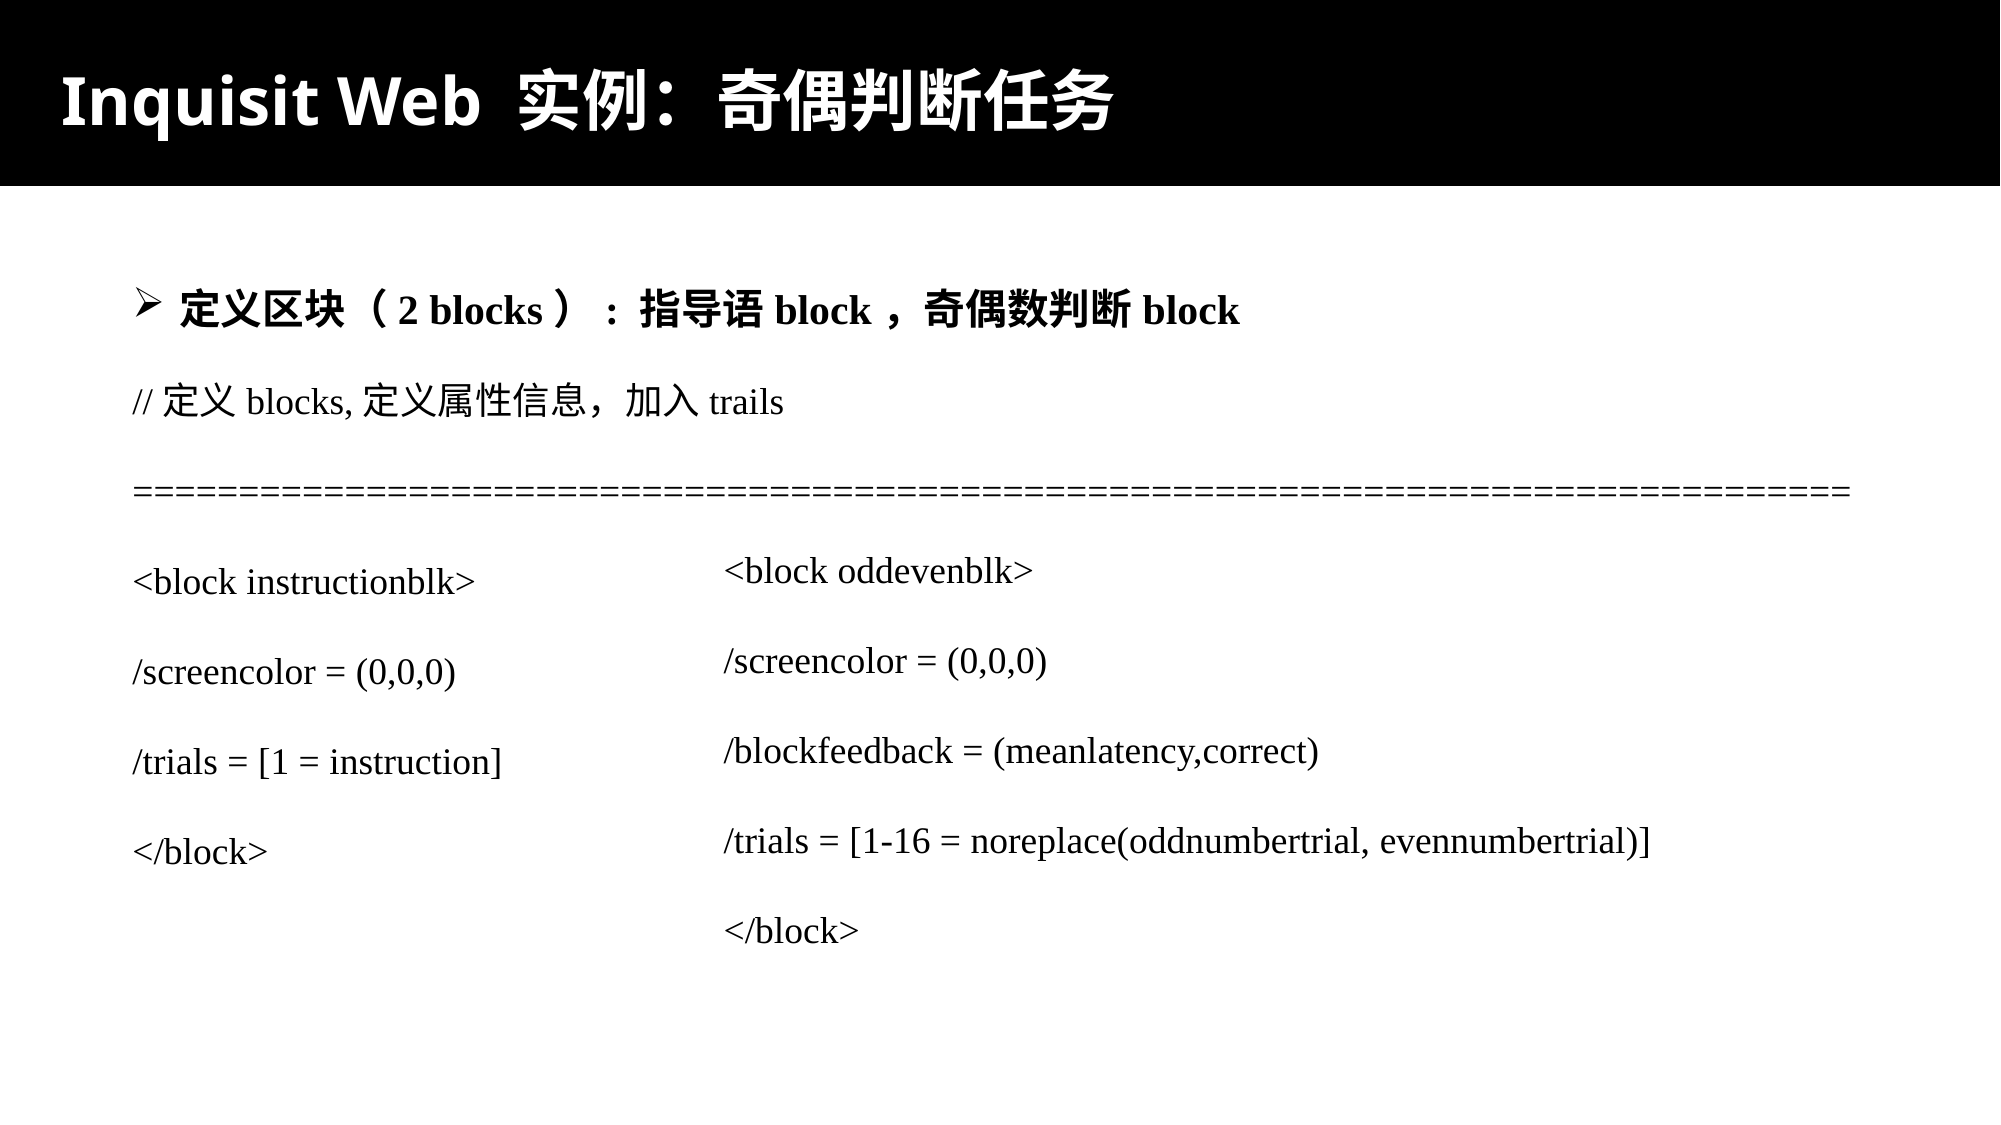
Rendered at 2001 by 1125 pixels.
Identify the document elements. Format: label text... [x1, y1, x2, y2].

text_box <block oddevenblk> /screencolor = (0,0,0) /blockfeedback = (meanlatency,correct) /trials = [1-16 = noreplace(oddnumbertrial, evennumbertrial)] </block> [708, 493, 1667, 1004]
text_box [0, 0, 2000, 186]
text_box 定义区块（2 blocks）: 指导语block，奇偶数判断block //定义blocks,定义属性信息，加入trails =================================================================================<block instructionblk> /screencolor = (0,0,0) /trials = [1 = instruction] </block> [117, 225, 1871, 880]
